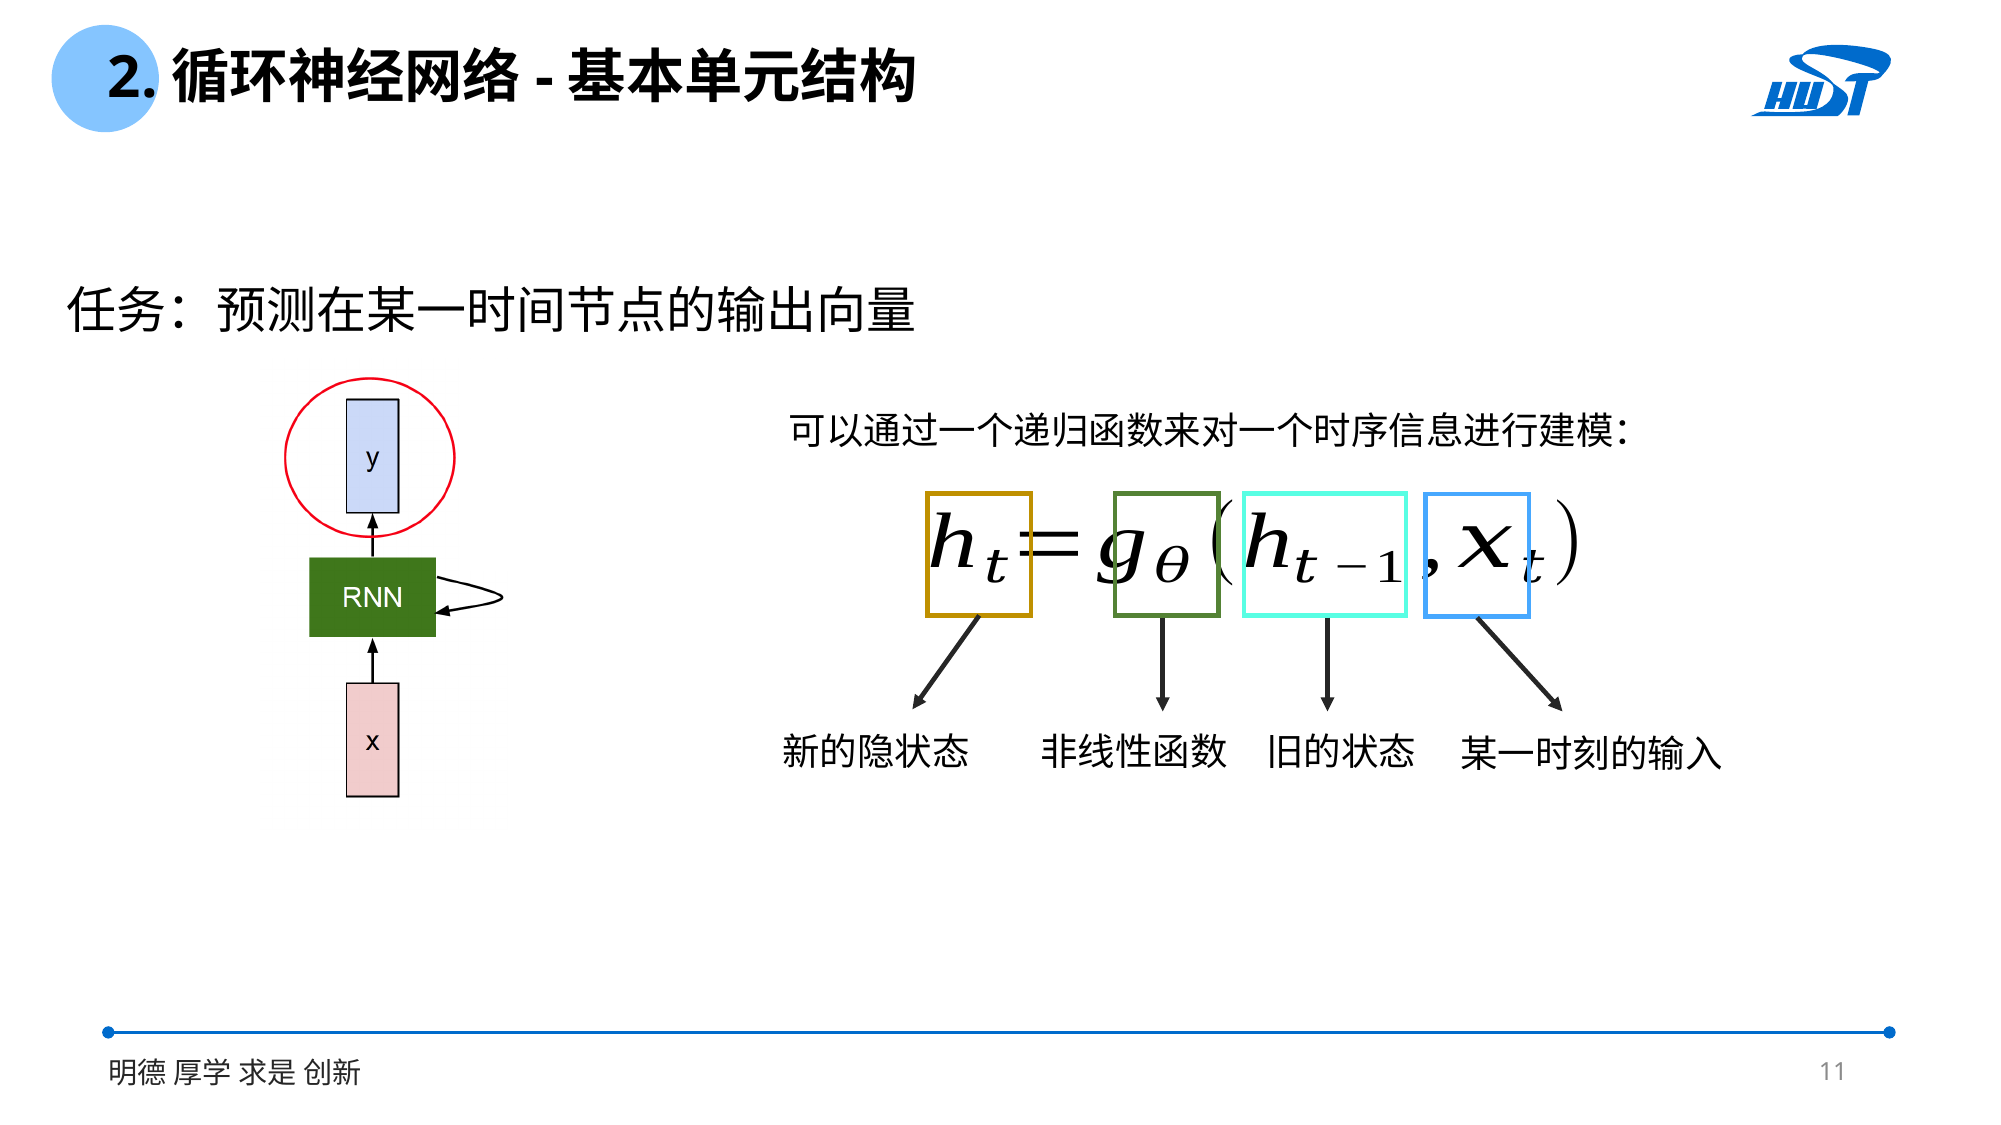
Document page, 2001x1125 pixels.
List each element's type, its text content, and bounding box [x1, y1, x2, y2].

text_box 任务：预测在某一时间节点的输出向量 [51, 270, 932, 346]
slide_number 11 [1412, 1042, 1863, 1103]
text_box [766, 493, 1740, 784]
picture [260, 358, 508, 830]
list 2.循环神经网络-基本单元结构 [93, 43, 1496, 114]
